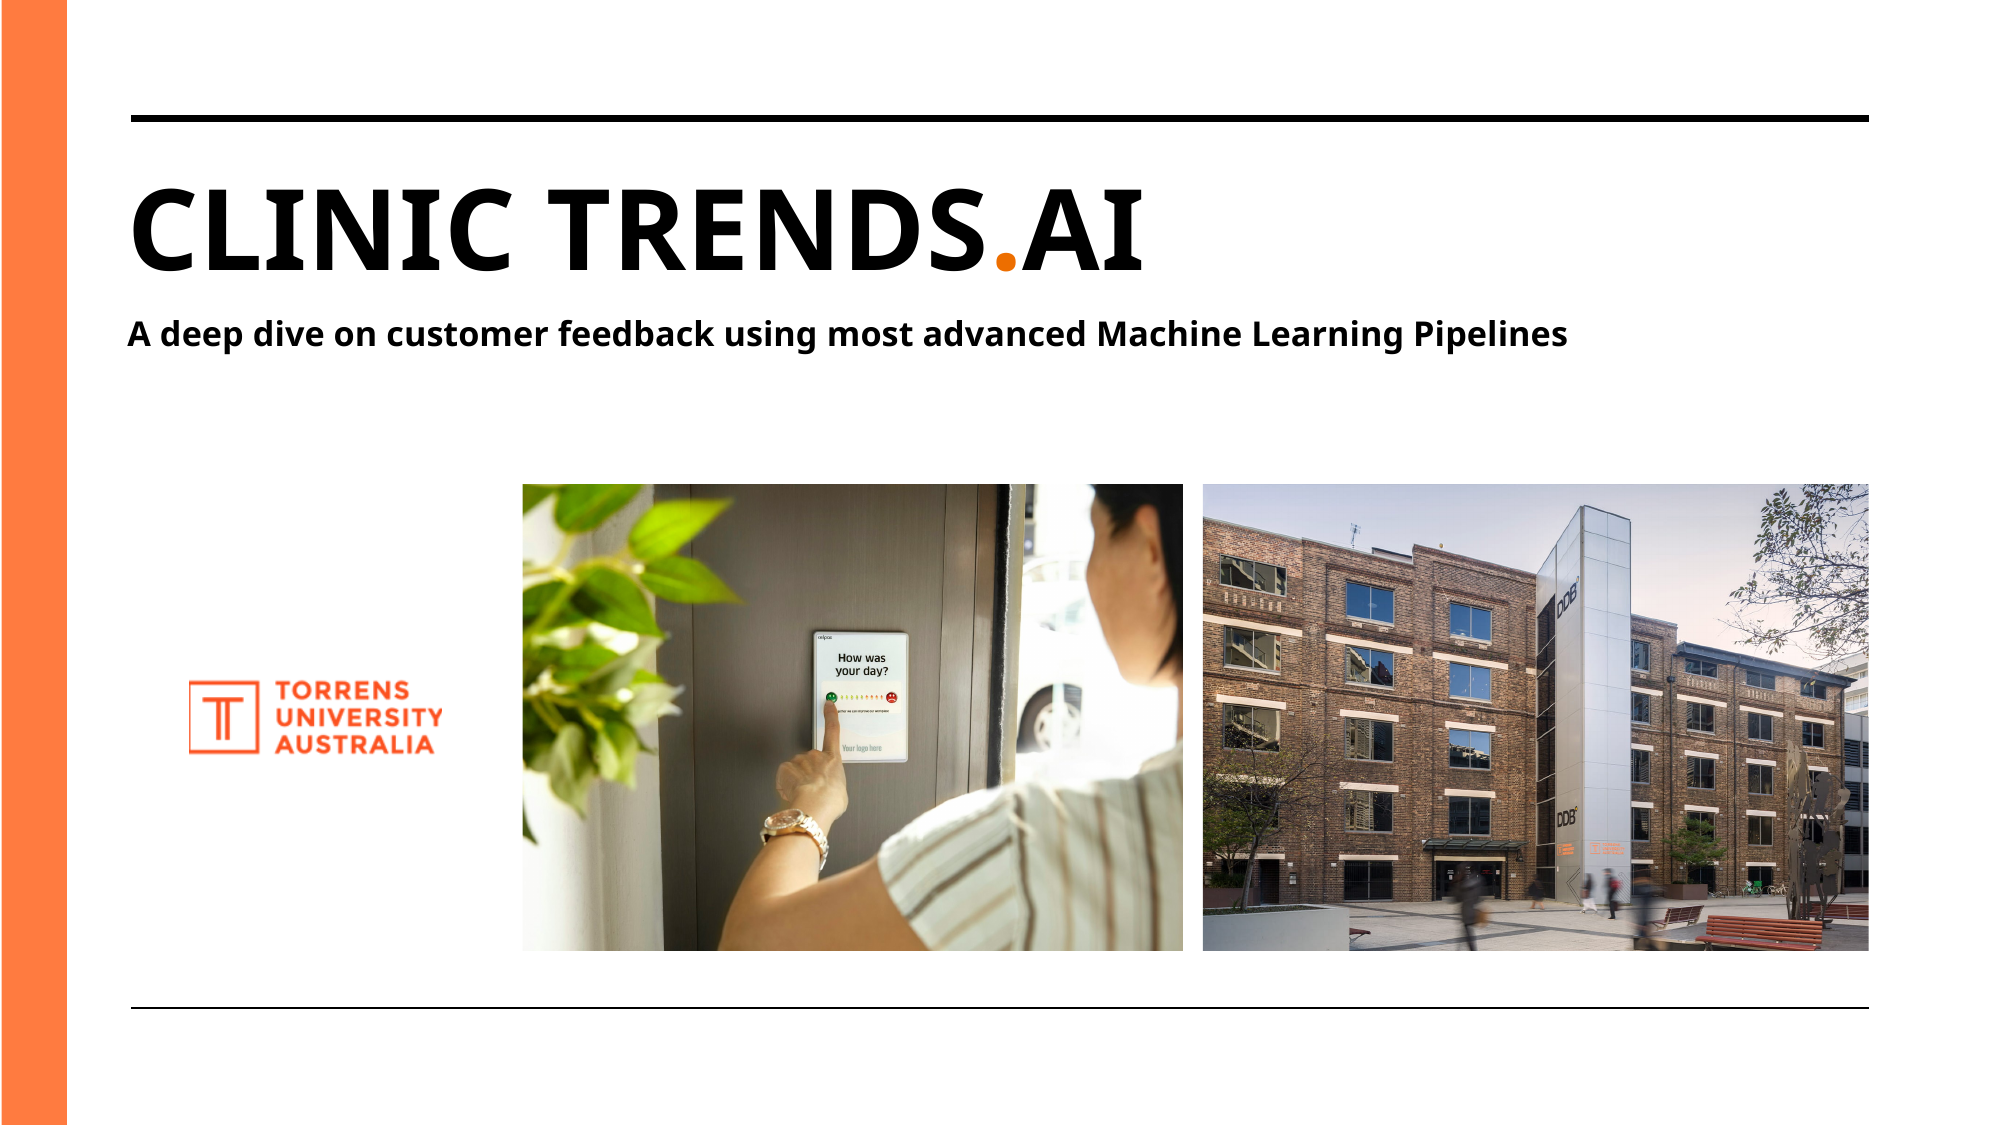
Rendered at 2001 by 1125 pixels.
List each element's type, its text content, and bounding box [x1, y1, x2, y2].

text_box A deep dive on customer feedback using most advanced Machine Learning Pipelines [112, 300, 1680, 392]
picture [188, 629, 442, 806]
text_box [1, 0, 68, 1125]
picture [522, 484, 1183, 951]
title CLINIC TRENDS.AI [112, 149, 1869, 301]
text_box [68, 0, 2000, 1125]
picture [1202, 484, 1869, 951]
